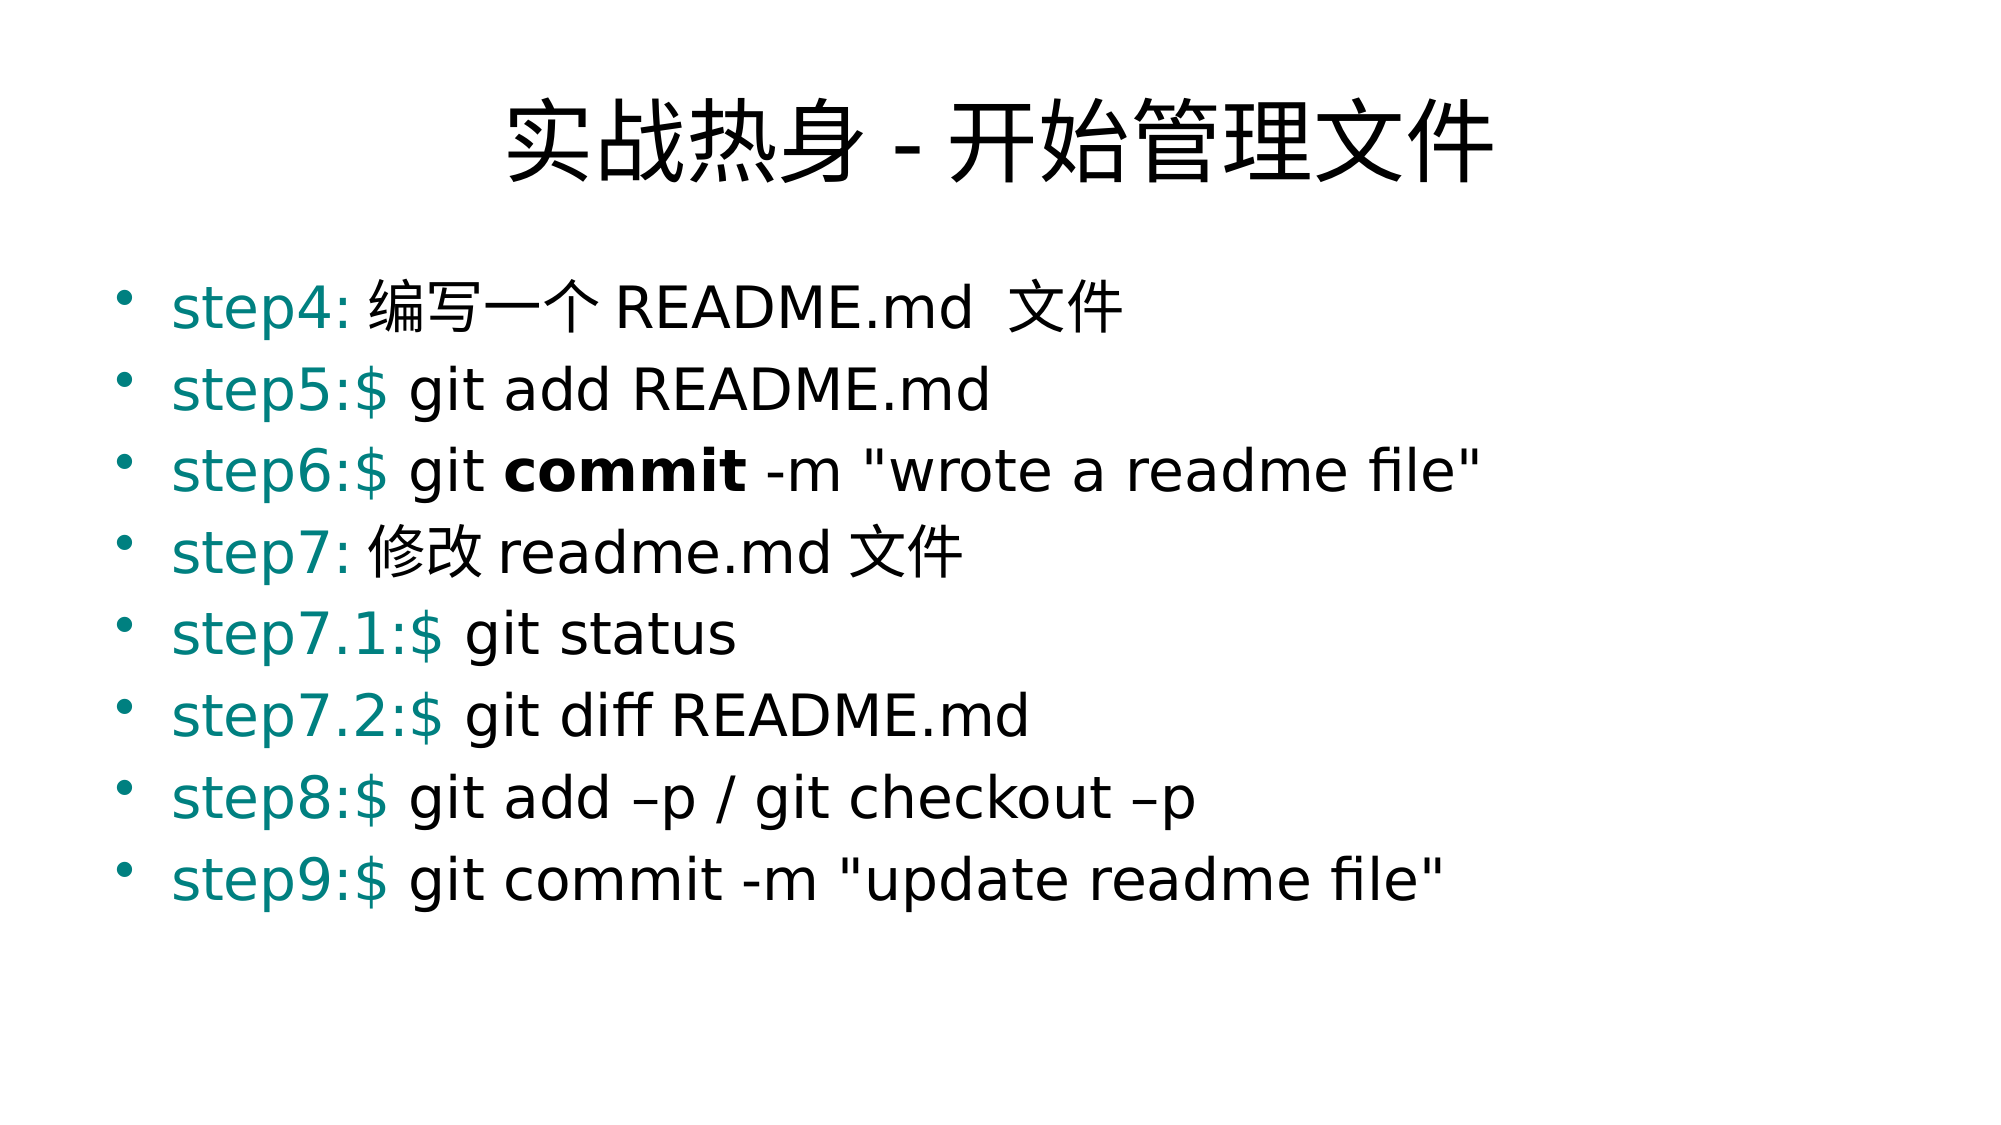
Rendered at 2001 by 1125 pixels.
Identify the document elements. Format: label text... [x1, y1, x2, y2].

list step4:编写一个README.md 文件 step5:$ git add README.md step6:$ git commit -m "wrote a readme file" step7:修改readme.md文件 step7.1:$ git status step7.2:$ git diff README.md step8:$ git add –p / git checkout –p step9:$ git commit -m "update readme file" [99, 262, 1901, 1006]
title 实战热身-开始管理文件 [99, 44, 1901, 233]
